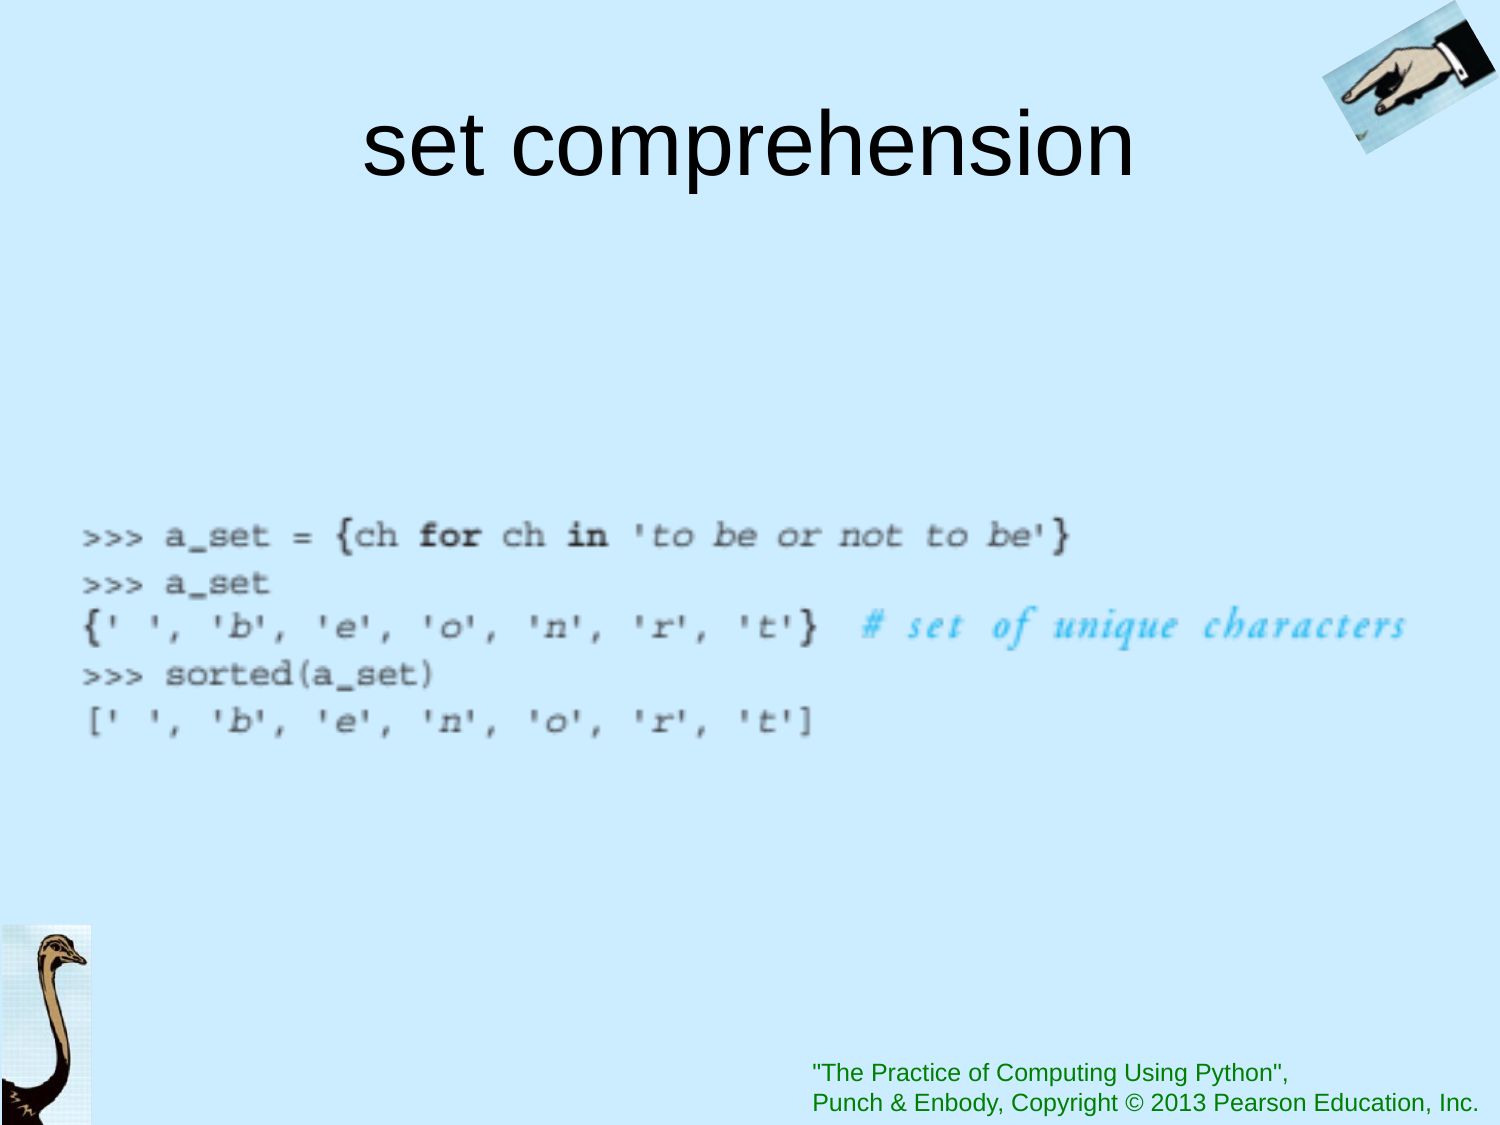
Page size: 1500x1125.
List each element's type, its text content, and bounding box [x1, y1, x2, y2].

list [74, 262, 1426, 1006]
picture [1378, 0, 1499, 120]
picture [2, 924, 92, 1125]
title set comprehension [75, 45, 1425, 233]
